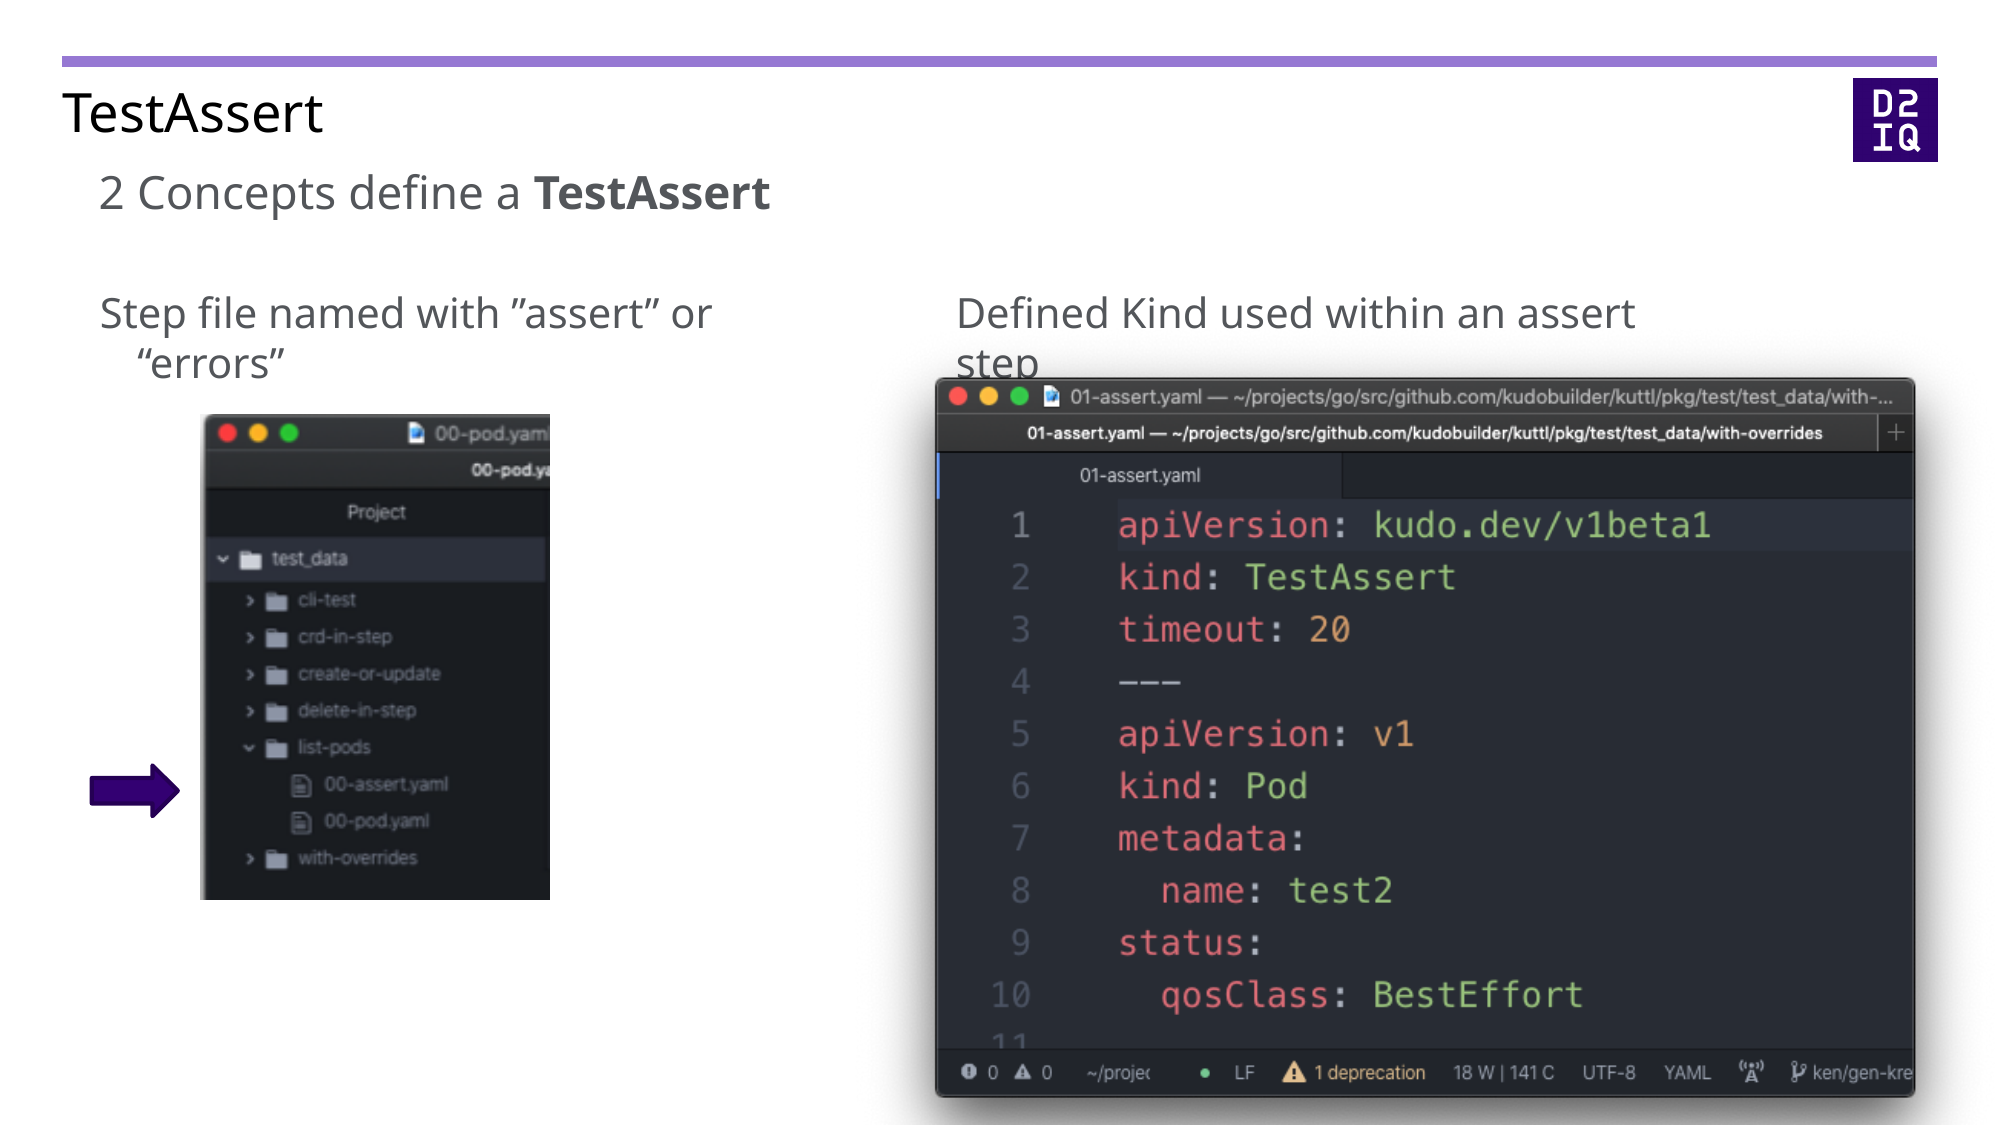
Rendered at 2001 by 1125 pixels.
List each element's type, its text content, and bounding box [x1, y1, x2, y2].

picture [1853, 78, 1938, 162]
picture [850, 320, 2000, 1125]
title TestAssert [62, 78, 1838, 162]
list 2 Concepts define a TestAssert [61, 163, 1838, 224]
text_box [89, 763, 180, 819]
text_box Defined Kind used within an assert step [918, 286, 1697, 319]
list Step file named with ”assert” or “errors” [62, 286, 781, 399]
picture [199, 414, 551, 901]
